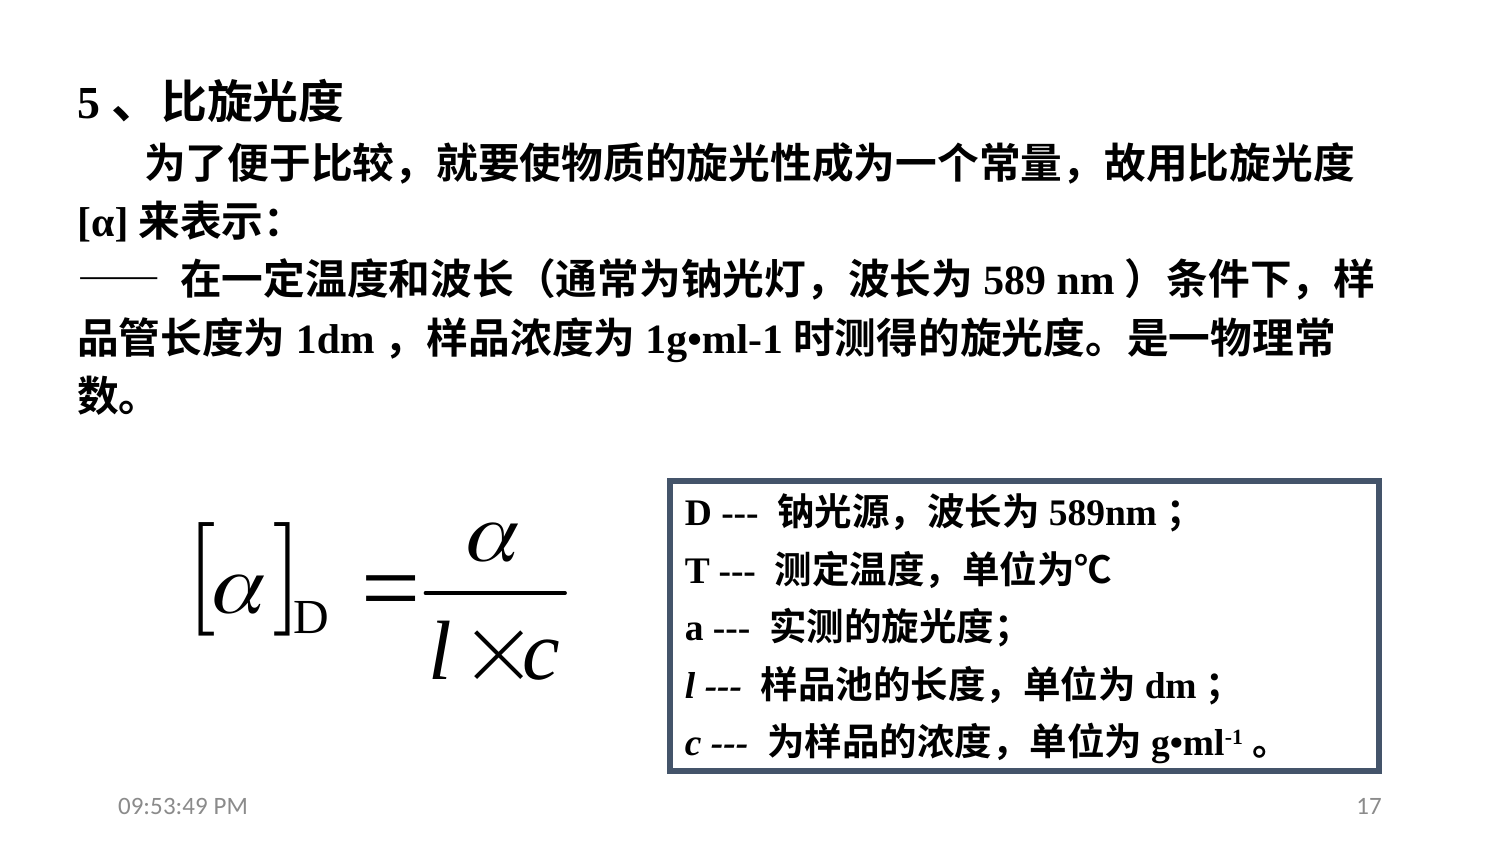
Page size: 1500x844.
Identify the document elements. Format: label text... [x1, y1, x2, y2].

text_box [182, 480, 585, 698]
text_box D --- 钠光源，波长为589nm； T --- 测定温度，单位为℃ a --- 实测的旋光度； l --- 样品池的长度，单位为dm； c --- 为样品的浓度，单位为g•ml-1。 [670, 480, 1380, 771]
text_box 5、比旋光度 为了便于比较，就要使物质的旋光性成为一个常量，故用比旋光度[α]来表示： —— 在一定温度和波长（通常为钠光灯，波长为589 nm）条件下，样品管长度为1dm，样品浓度为1g•ml-1时测得的旋光度。是一物理常数。 [62, 62, 1409, 428]
slide_number 17 [1059, 782, 1397, 828]
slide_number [103, 782, 441, 828]
